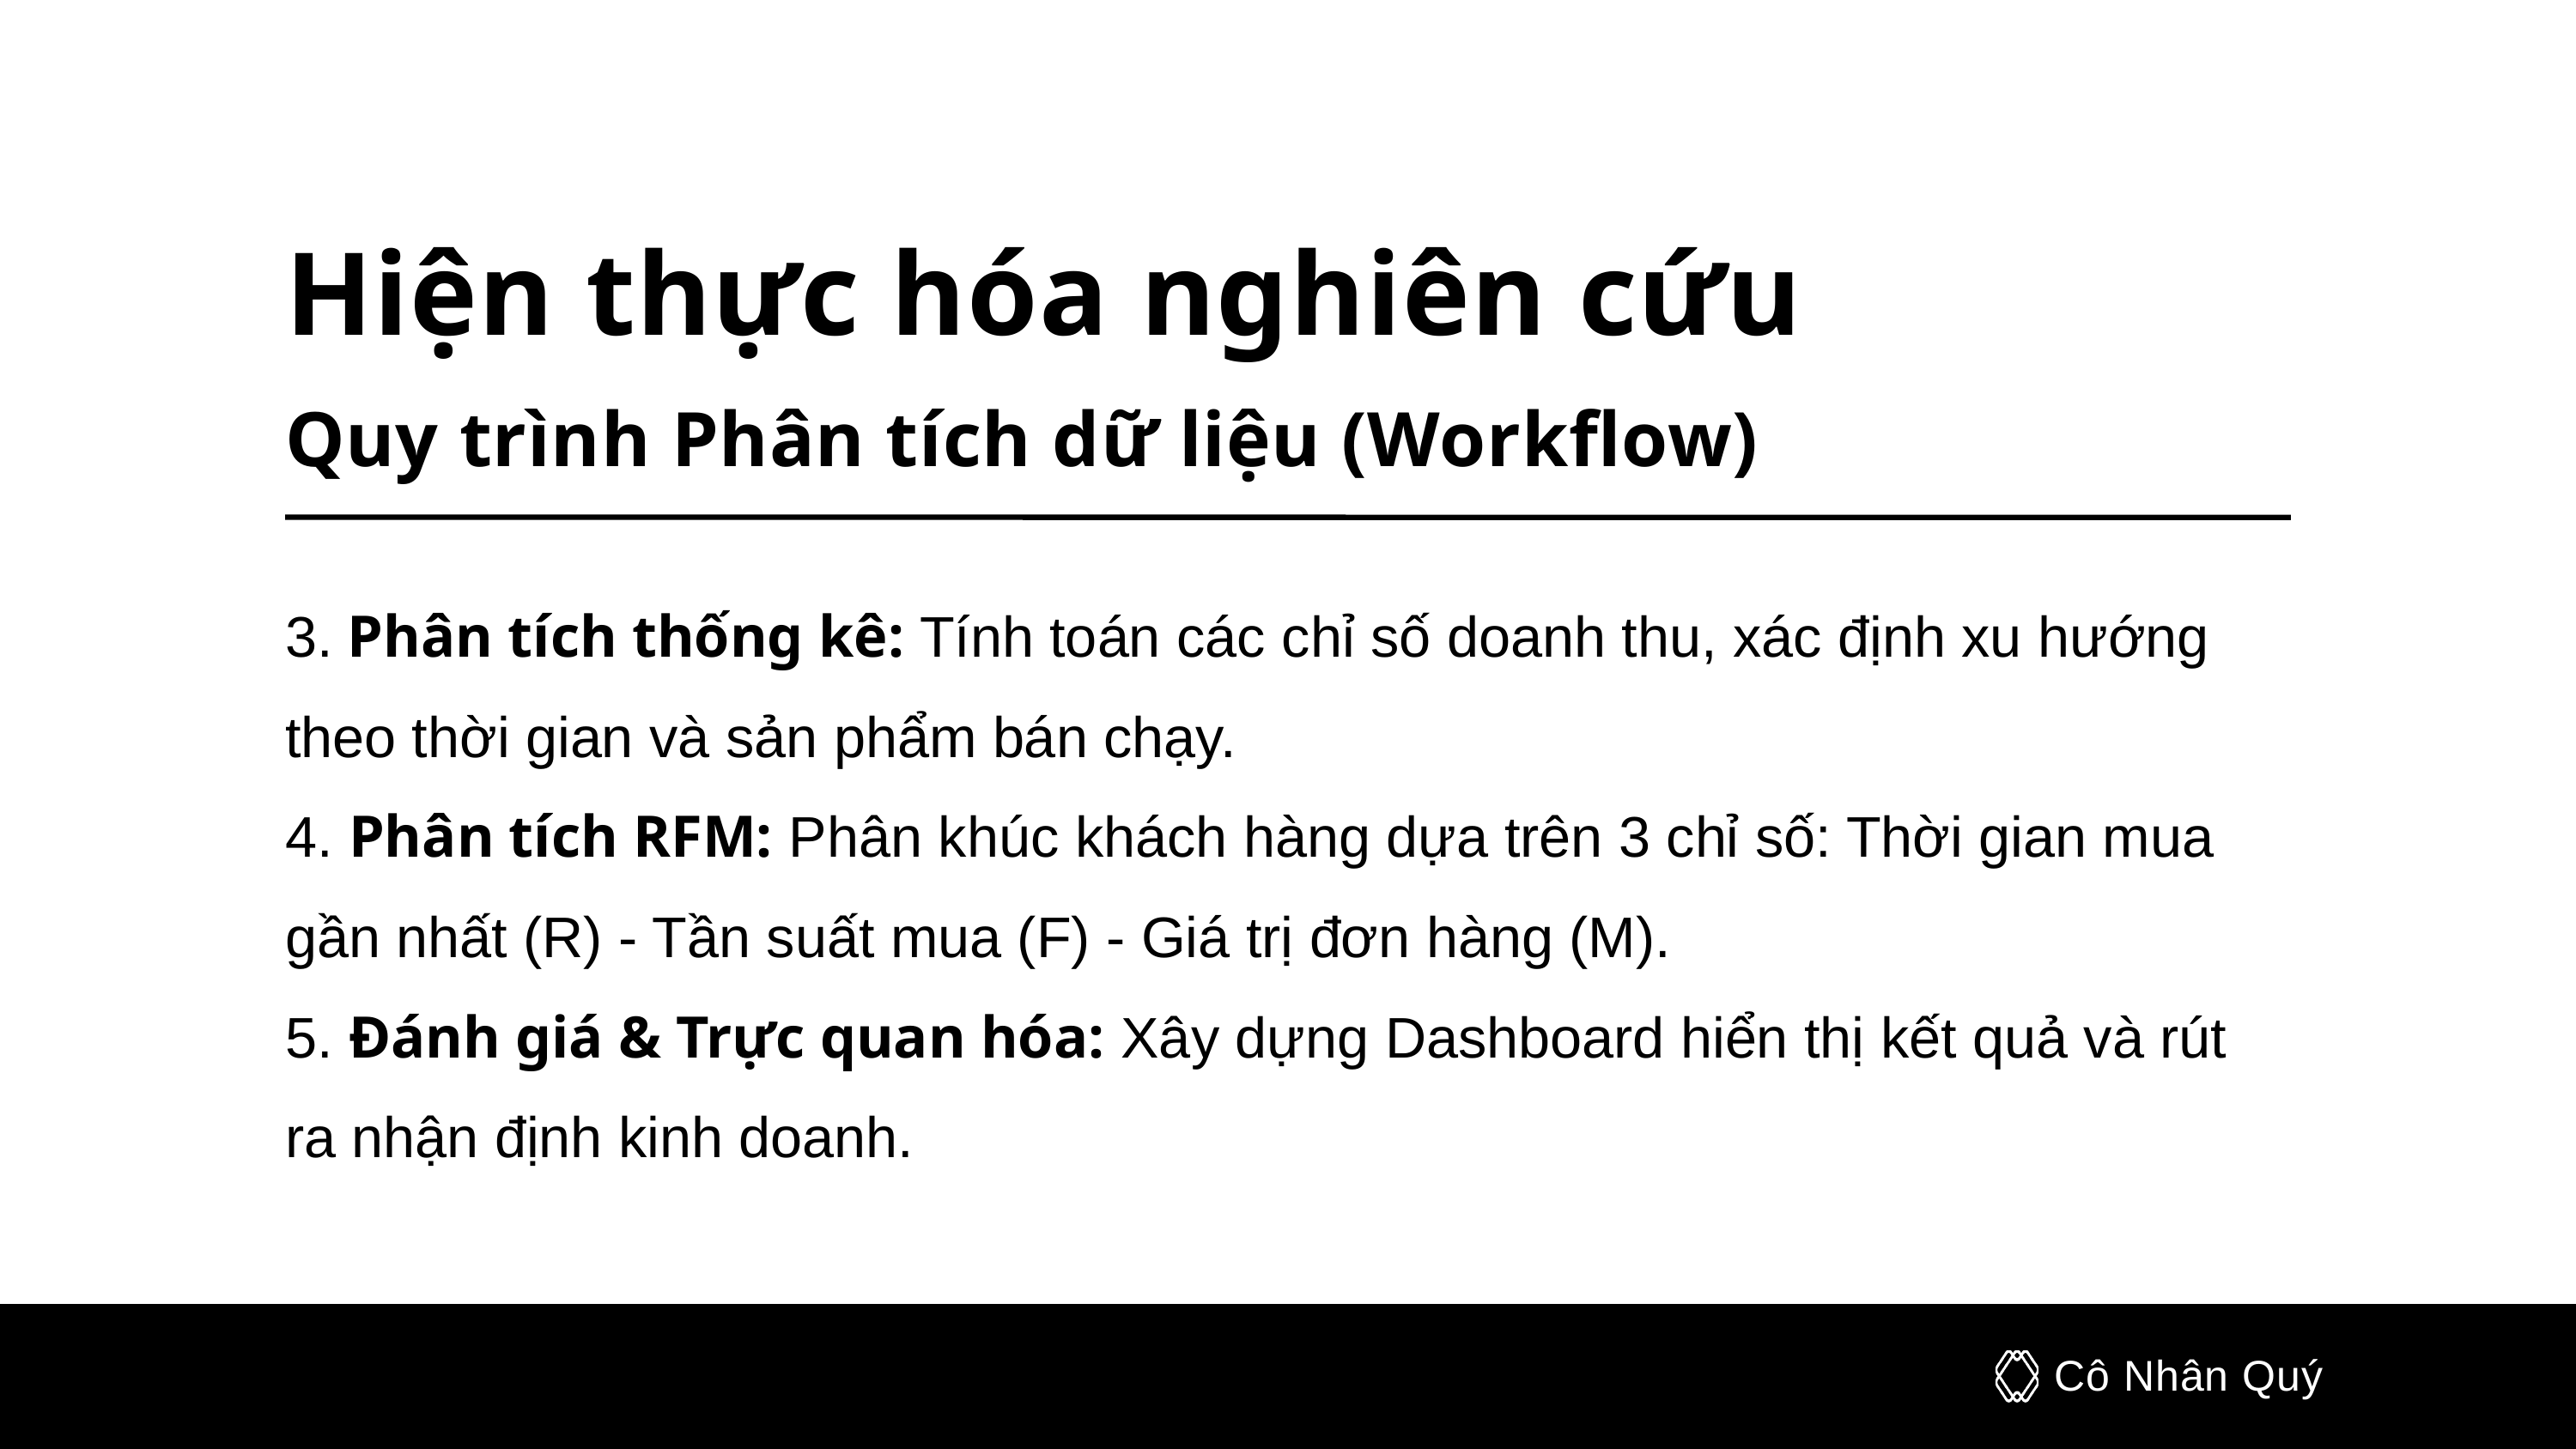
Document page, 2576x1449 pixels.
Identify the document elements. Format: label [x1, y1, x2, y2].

text_box [1995, 1349, 2432, 1403]
text_box [284, 201, 2292, 1250]
text_box [0, 1303, 2576, 1449]
